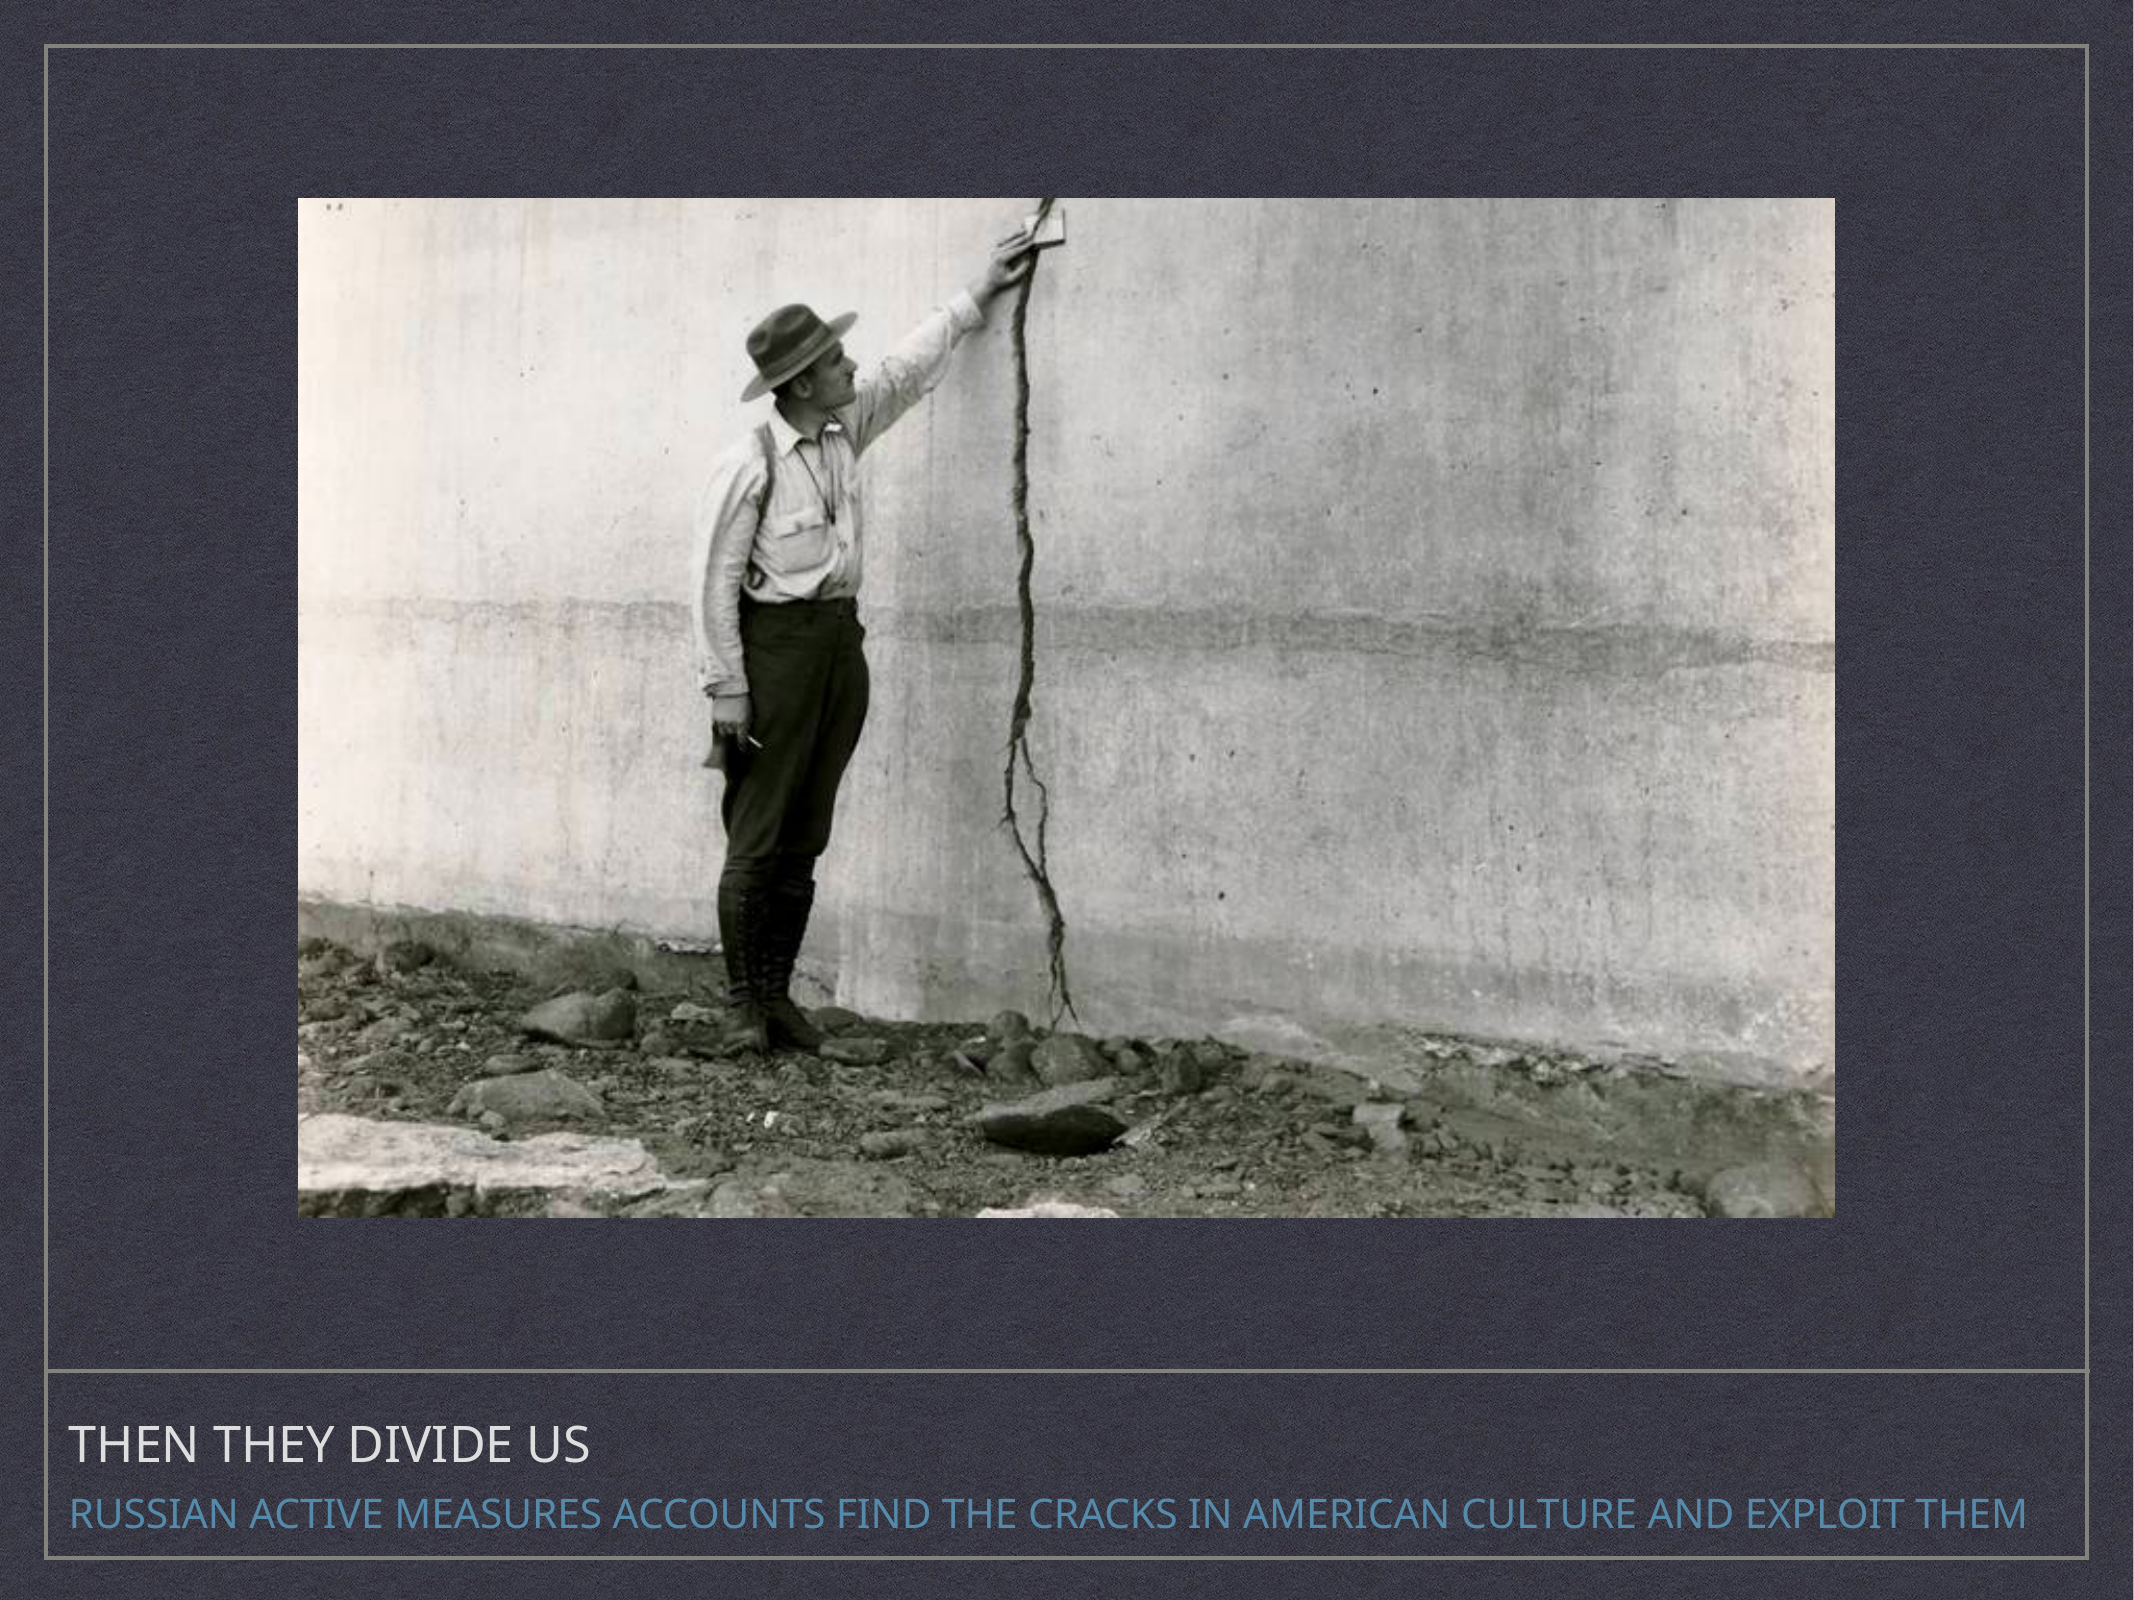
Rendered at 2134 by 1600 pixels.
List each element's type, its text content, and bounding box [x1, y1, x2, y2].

title Then they divide us [59, 1372, 2074, 1478]
list Russian active measures accounts find the cracks in American culture and exploit them [59, 1478, 2074, 1551]
picture [0, 0, 2134, 1600]
